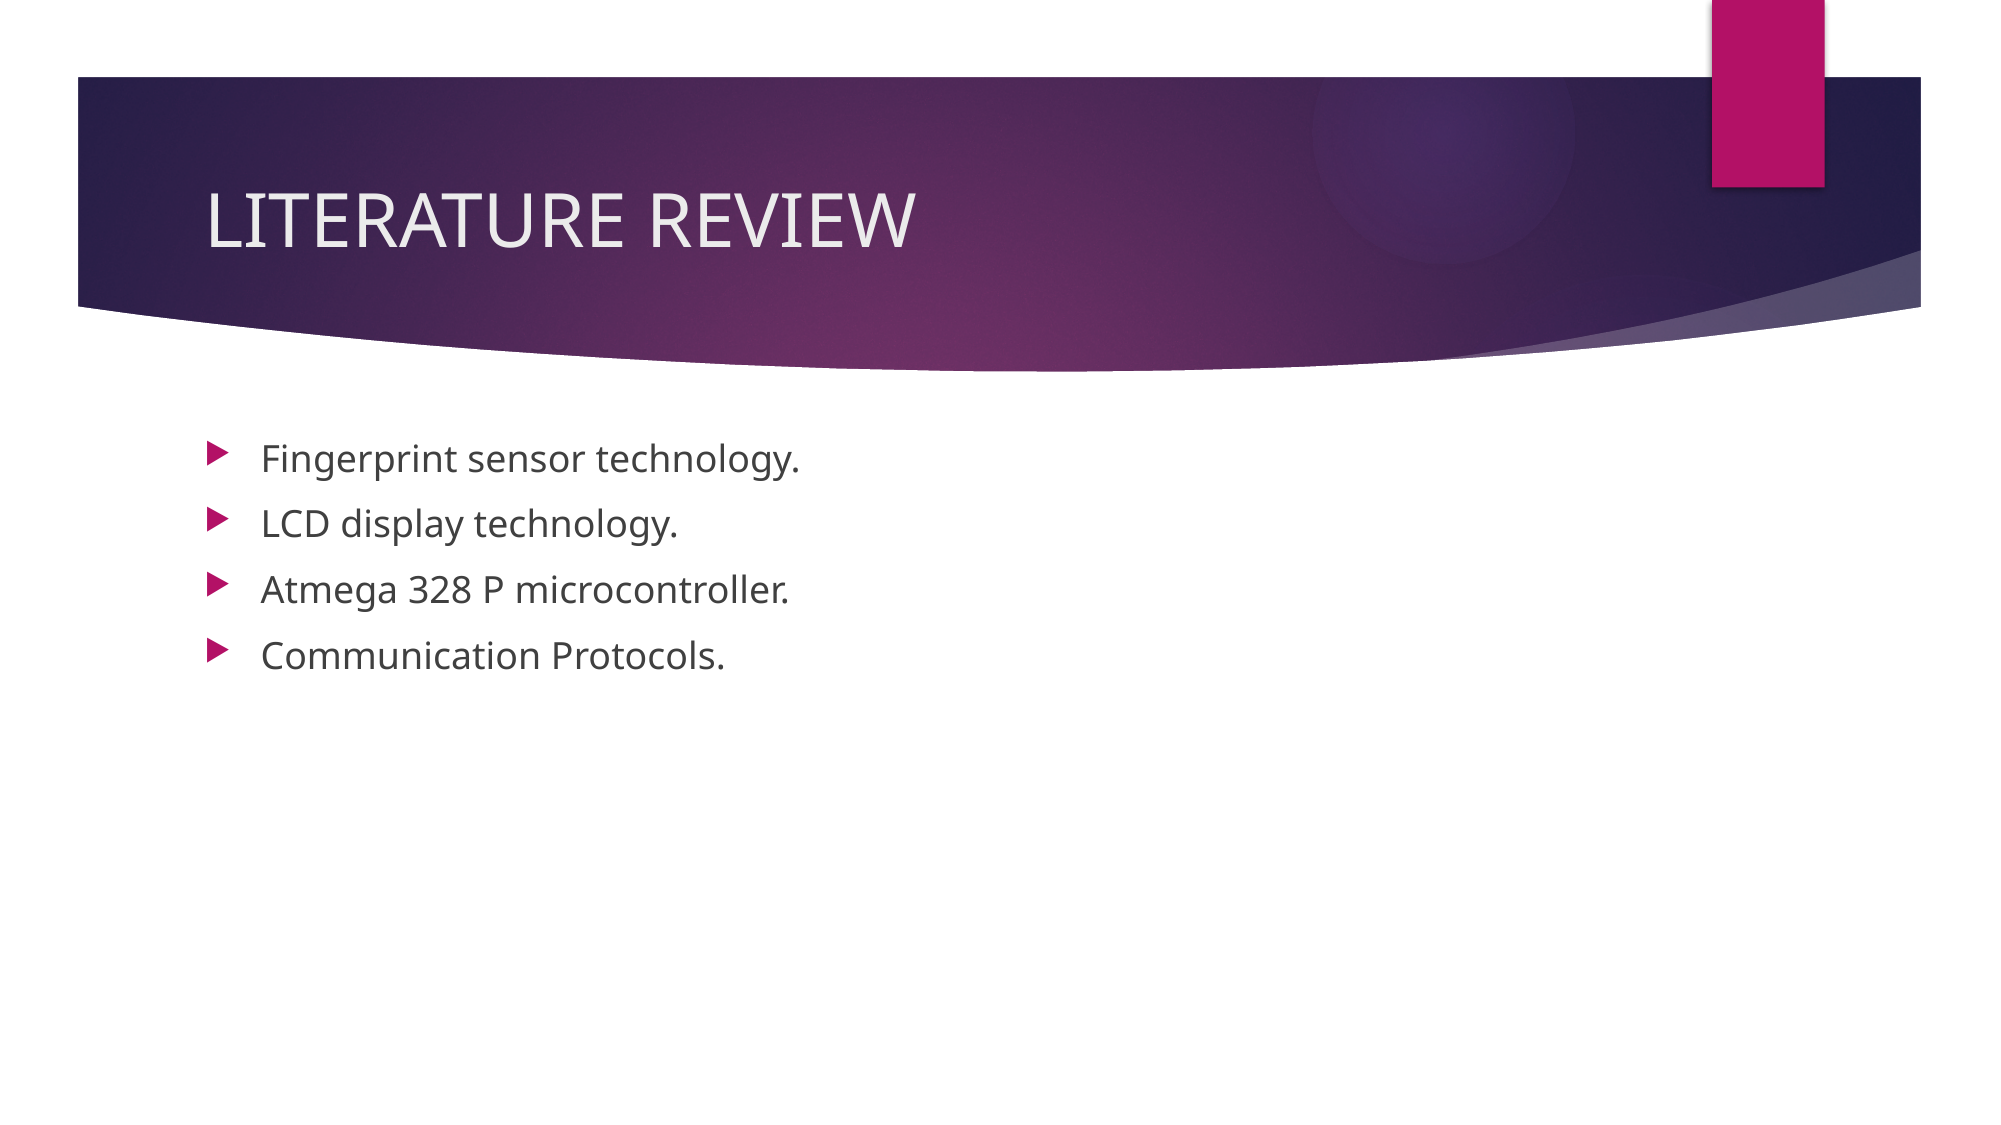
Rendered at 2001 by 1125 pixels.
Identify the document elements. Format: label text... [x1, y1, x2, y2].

title LITERATURE REVIEW [189, 159, 1627, 276]
list Fingerprint sensor technology. LCD display technology. Atmega 328 P microcontroller. Communication Protocols. [189, 427, 1638, 988]
